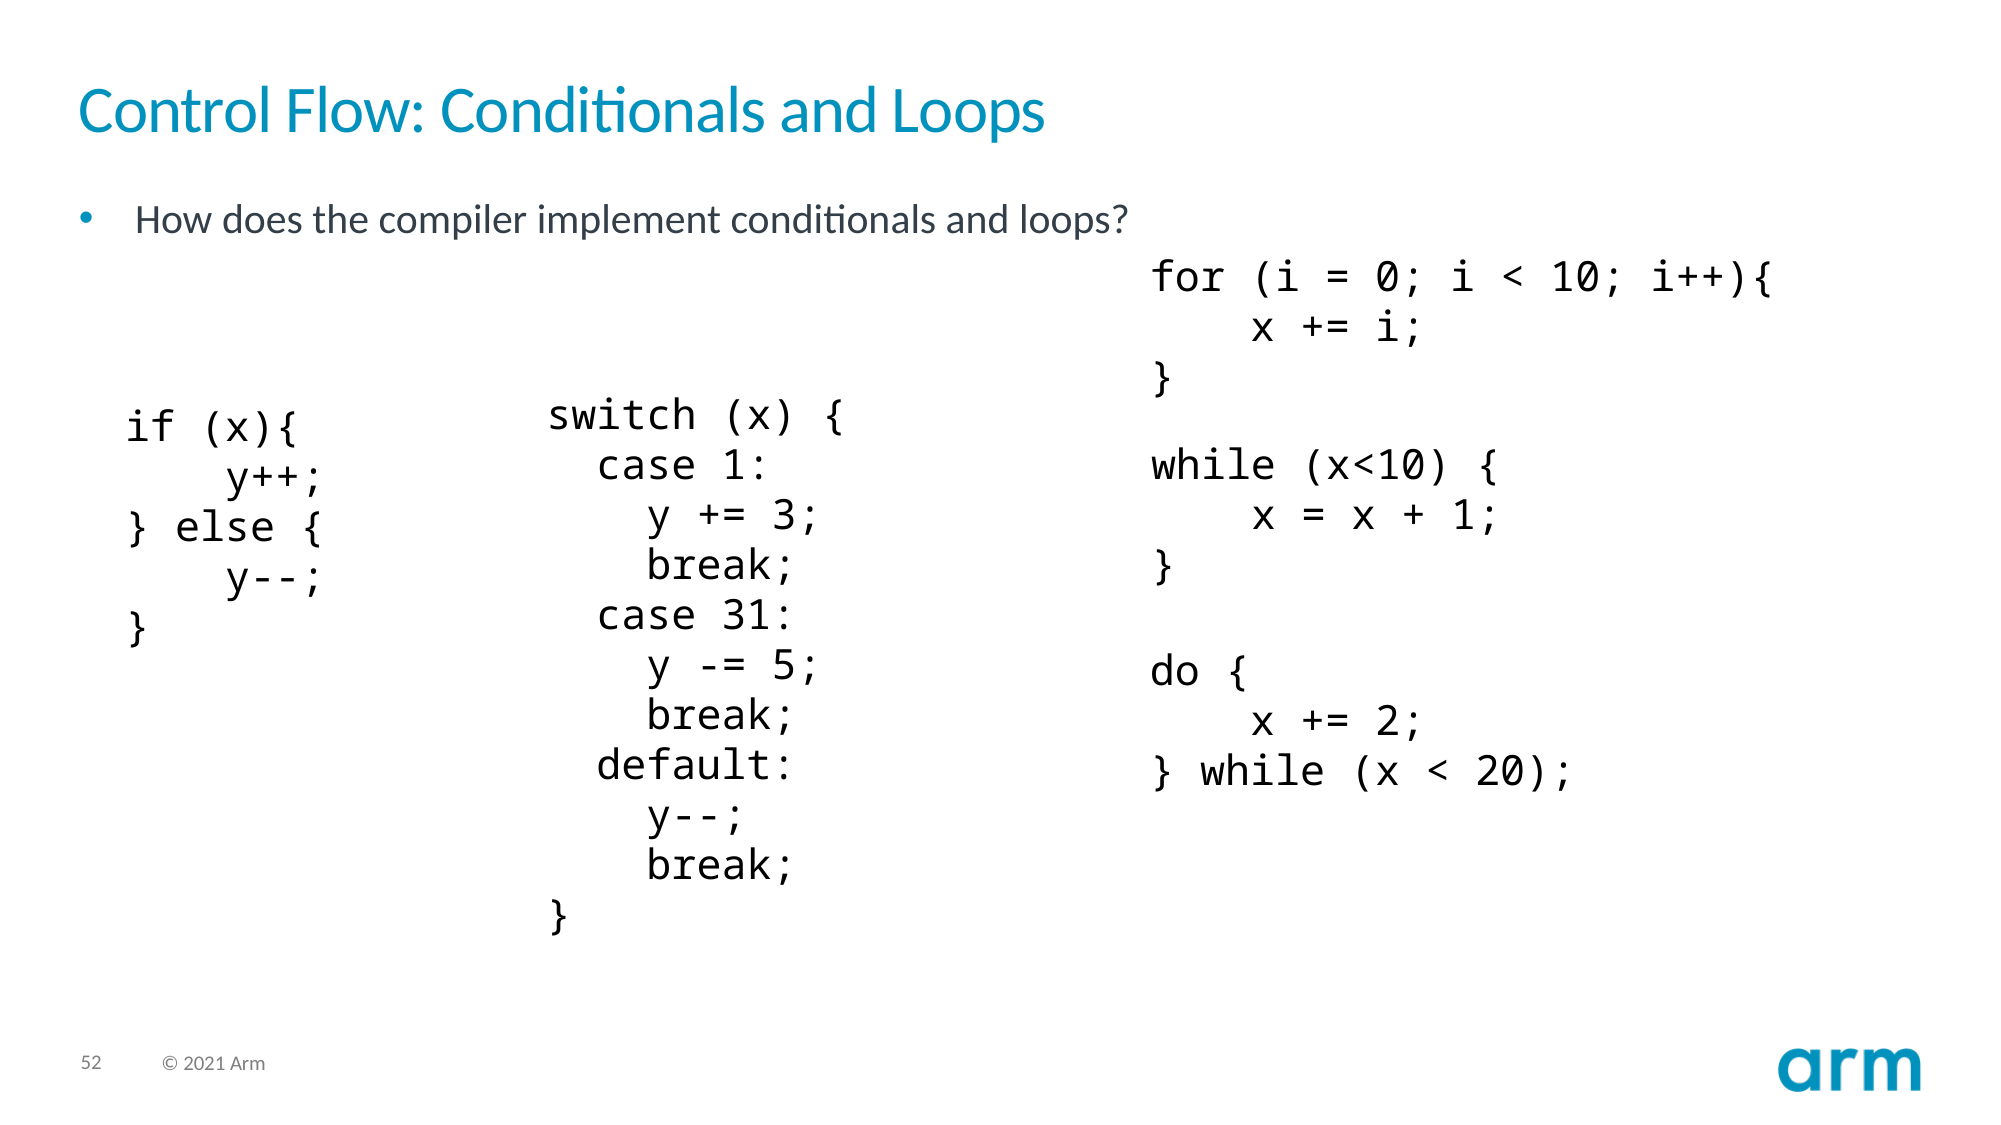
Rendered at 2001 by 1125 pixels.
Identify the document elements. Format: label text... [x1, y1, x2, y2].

list How does the compiler implement conditionals and loops? [78, 192, 1922, 1004]
text_box while (x<10) { x = x + 1; } [1151, 437, 1514, 588]
picture [1777, 1047, 1922, 1093]
text_box for (i = 0; i < 10; i++){ x += i; } [1149, 249, 1800, 413]
text_box do { x += 2; } while (x < 20); [1149, 643, 1599, 800]
text_box switch (x) { case 1: y += 3; break; case 31: y -= 5; break; default: y--; break; } [546, 387, 875, 950]
title Control Flow: Conditionals and Loops [78, 78, 1922, 186]
text_box if (x){ y++; } else { y--; } [124, 399, 338, 657]
